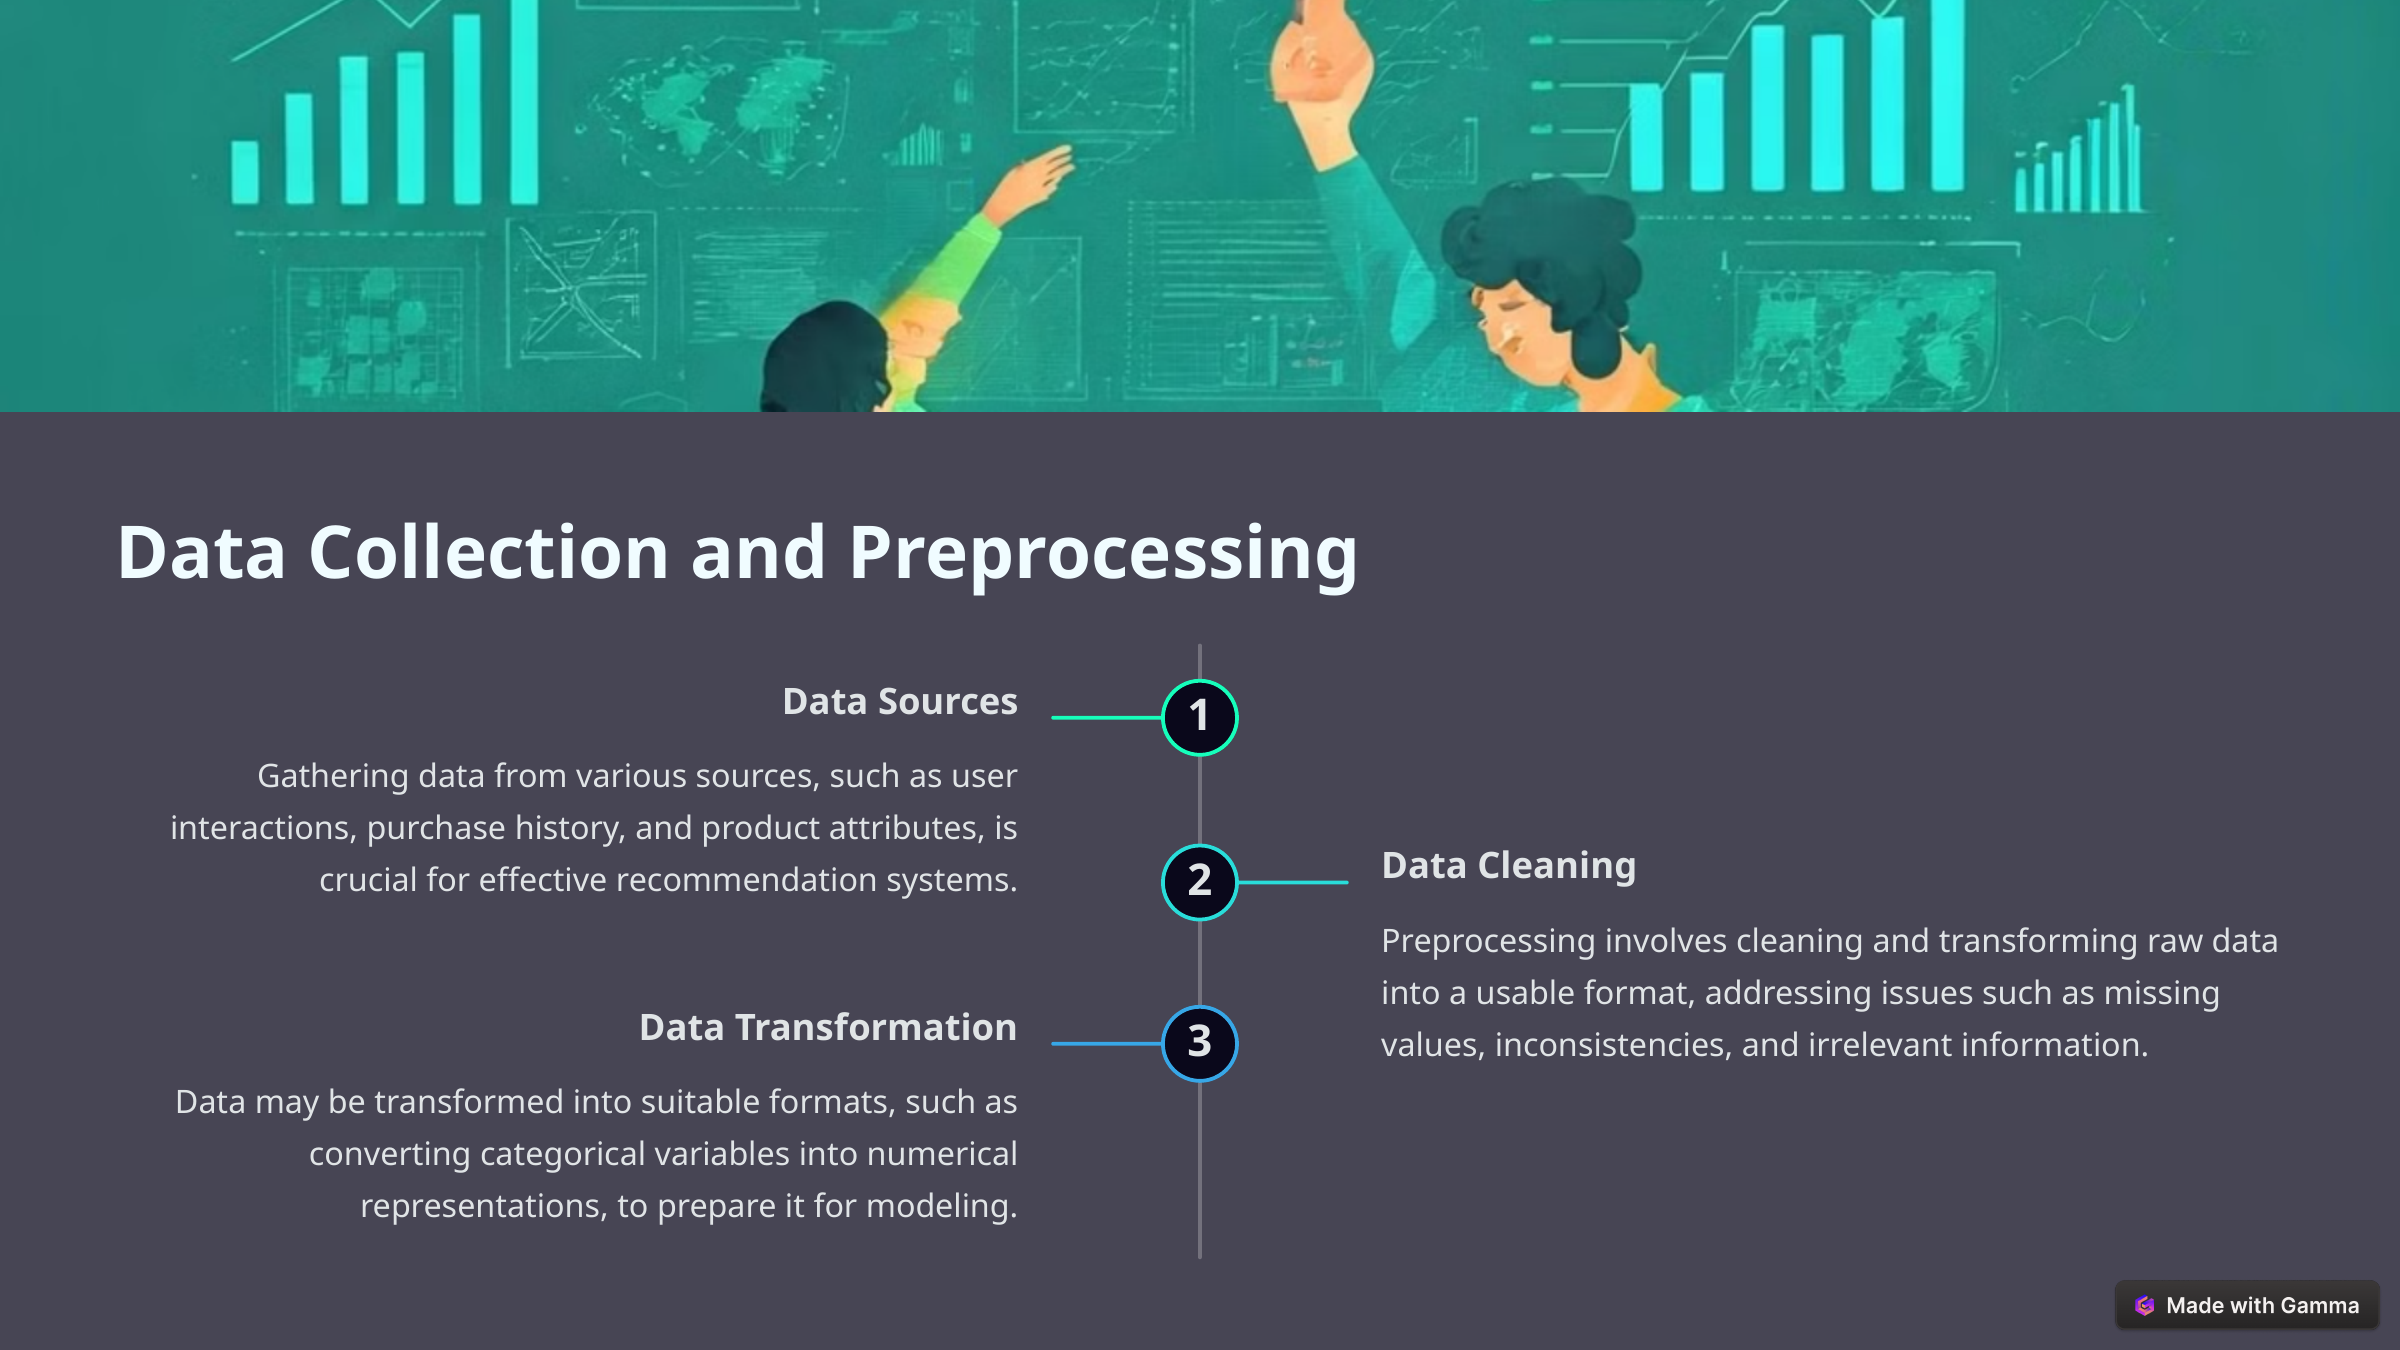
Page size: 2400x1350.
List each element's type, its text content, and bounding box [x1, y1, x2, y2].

text_box Data Cleaning [1381, 841, 1748, 888]
text_box [1051, 1041, 1163, 1046]
text_box Gathering data from various sources, such as user interactions, purchase history, and product attributes, is crucial for effective recommendation systems. [115, 742, 1019, 901]
text_box 3 [1187, 1021, 1213, 1066]
text_box [1162, 680, 1238, 755]
picture [0, 0, 2400, 412]
text_box 1 [1190, 695, 1210, 740]
text_box Preprocessing involves cleaning and transforming raw data into a usable format, addressing issues such as missing values, inconsistencies, and irrelevant information. [1381, 906, 2285, 1065]
text_box Data Sources [652, 676, 1019, 723]
picture [2106, 1271, 2389, 1339]
text_box [1198, 1081, 1202, 1260]
text_box 2 [1187, 860, 1213, 905]
text_box [1237, 880, 1349, 885]
text_box [1198, 920, 1202, 1006]
text_box Data Transformation [652, 1002, 1019, 1049]
text_box [1198, 755, 1202, 845]
text_box [1162, 845, 1238, 920]
text_box [1051, 715, 1163, 720]
text_box Data may be transformed into suitable formats, such as converting categorical variables into numerical representations, to prepare it for modeling. [115, 1068, 1019, 1227]
text_box [1198, 643, 1202, 680]
text_box Data Collection and Preprocessing [115, 502, 1305, 595]
text_box [1162, 1006, 1238, 1081]
